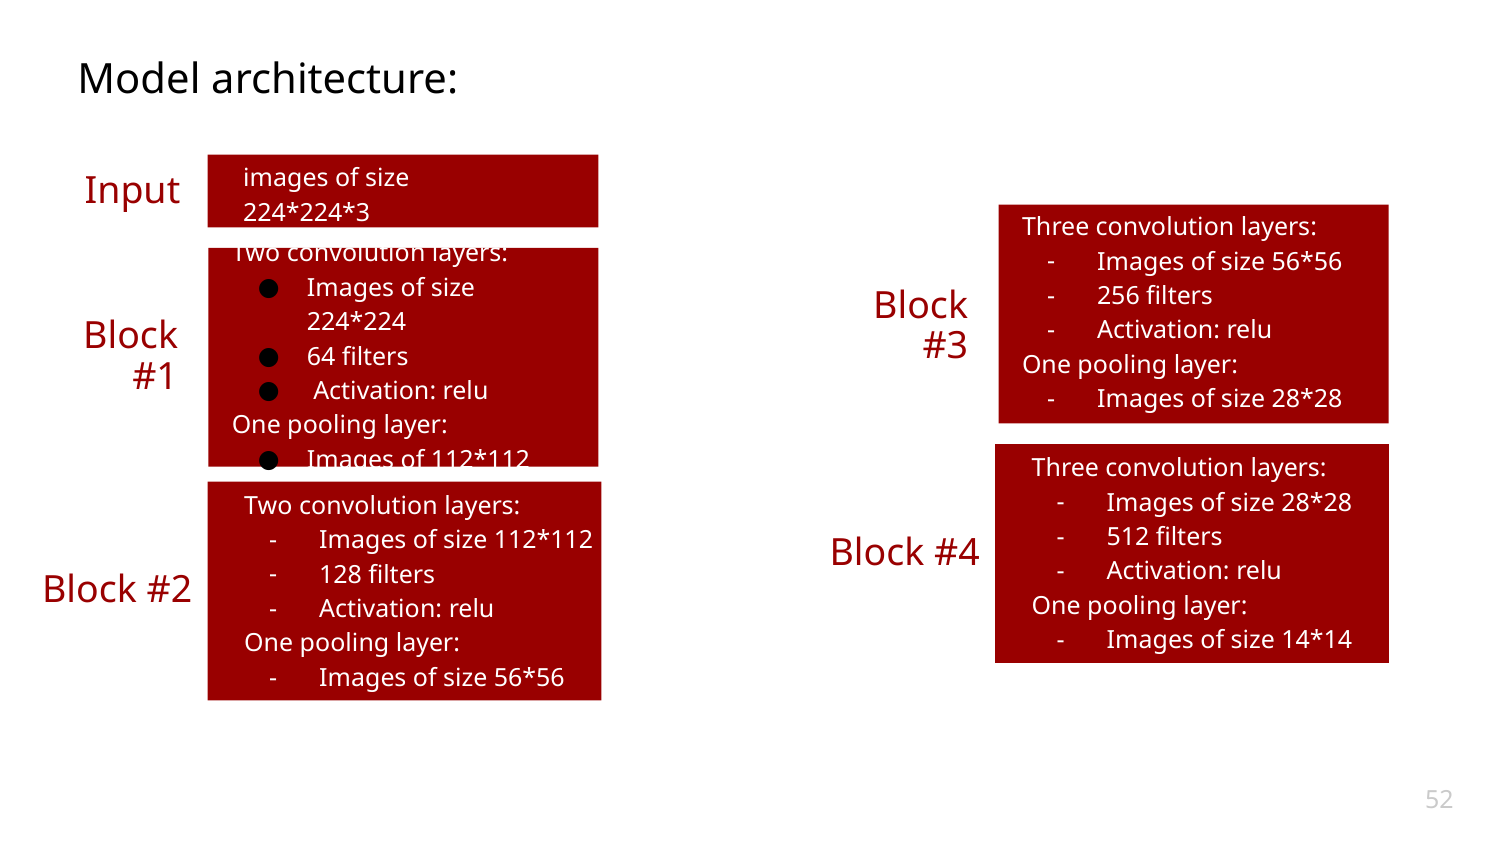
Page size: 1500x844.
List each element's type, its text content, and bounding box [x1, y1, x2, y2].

slide_number ‹#› [1388, 767, 1469, 833]
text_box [66, 154, 599, 228]
title Model architecture: [62, 36, 1461, 110]
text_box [21, 247, 599, 467]
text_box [0, 481, 615, 701]
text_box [783, 443, 1402, 664]
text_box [804, 204, 1389, 424]
